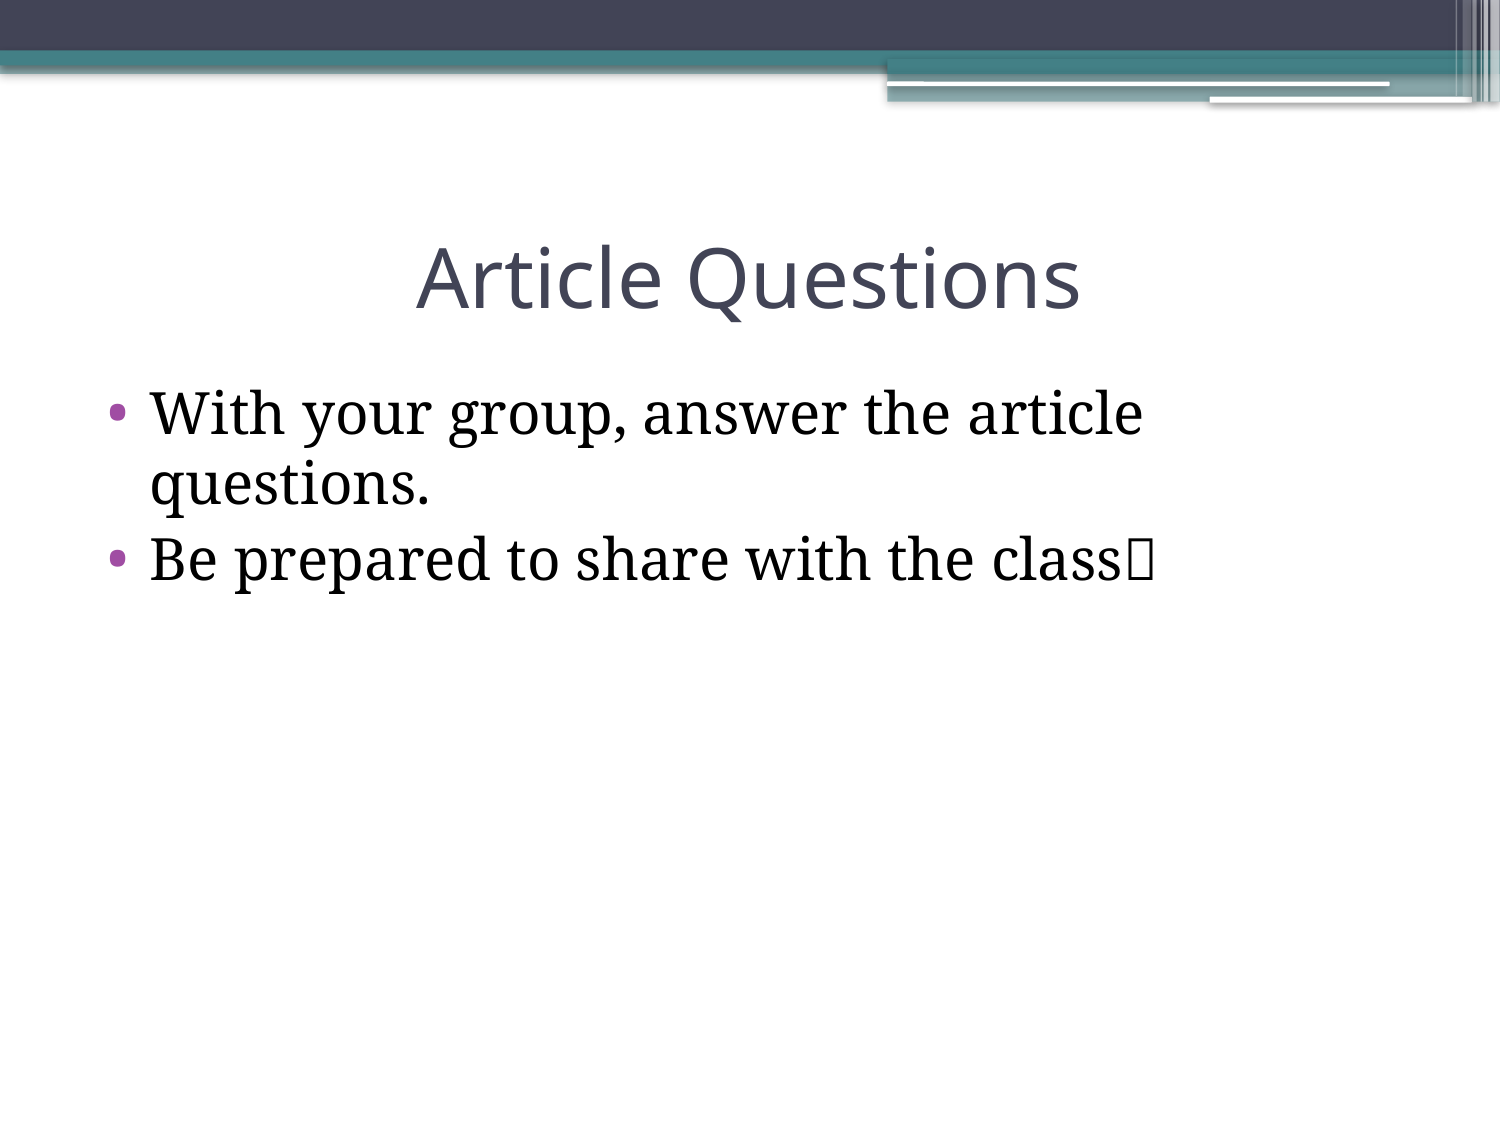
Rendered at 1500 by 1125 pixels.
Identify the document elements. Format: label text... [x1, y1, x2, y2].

title Article Questions [75, 187, 1425, 363]
list With your group, answer the article questions. Be prepared to share with the class [75, 368, 1425, 1079]
